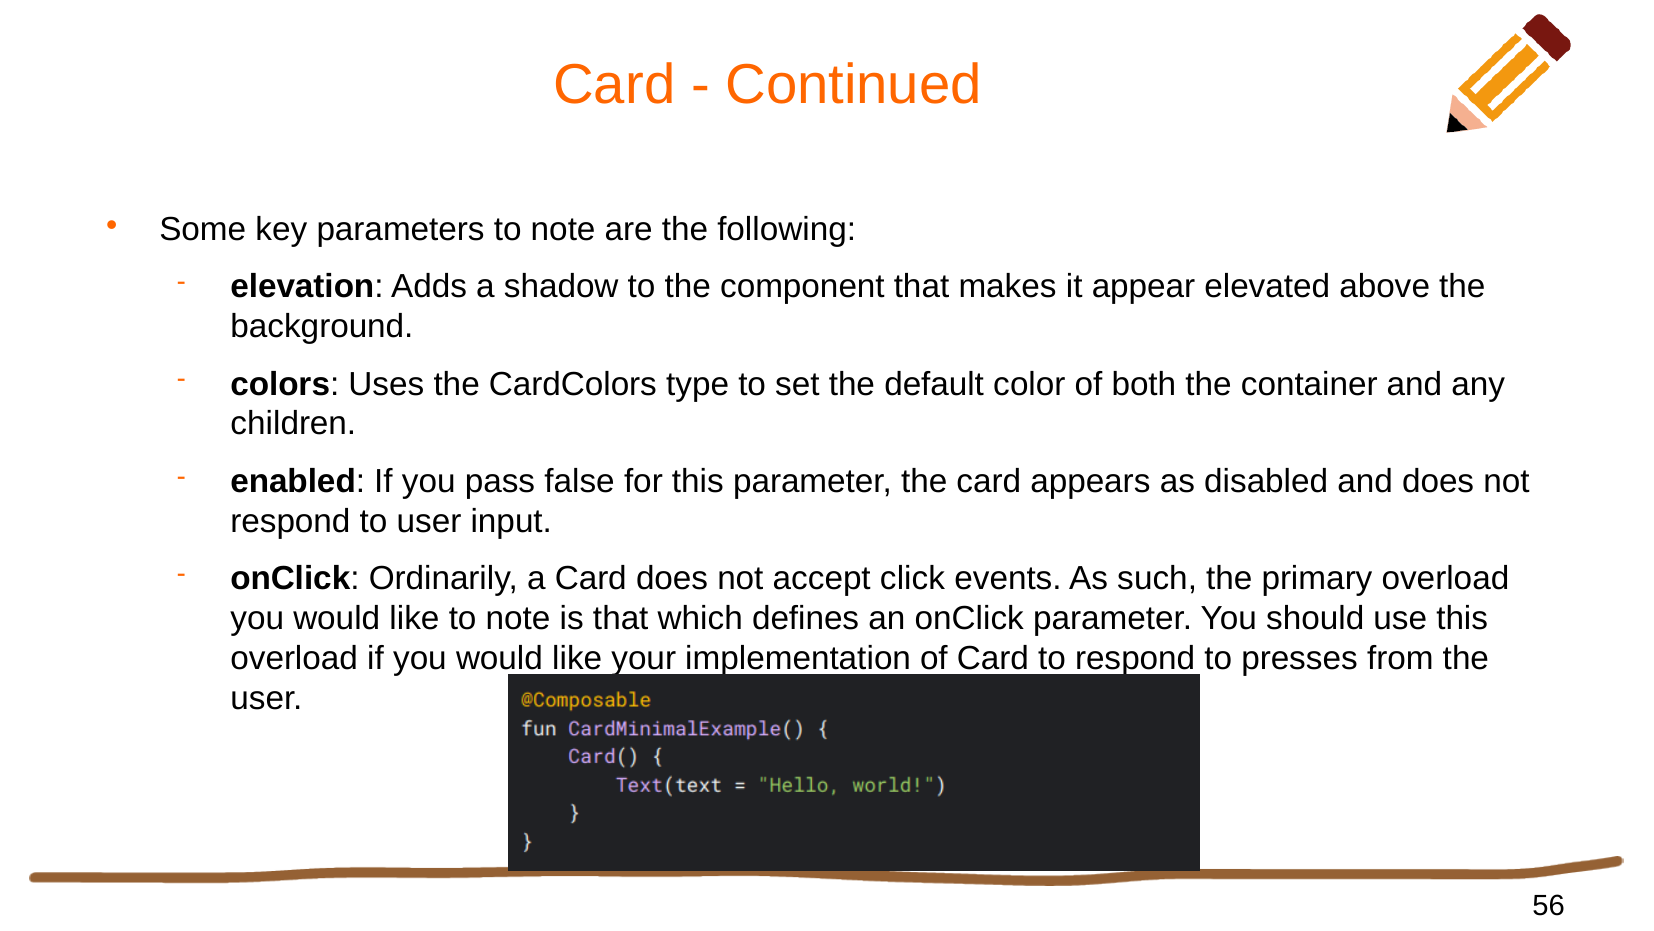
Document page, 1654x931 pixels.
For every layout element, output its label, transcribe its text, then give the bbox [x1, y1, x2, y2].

slide_number 56 [1181, 885, 1565, 930]
list Some key parameters to note are the following: elevation: Adds a shadow to the component that makes it appear elevated above the background. colors: Uses the CardColors type to set the default color of both the container and any children. enabled: If you pass false for this parameter, the card appears as disabled and does not respond to user input. onClick: Ordinarily, a Card does not accept click events. As such, the primary overload you would like to note is that which defines an onClick parameter. You should use this overload if you would like your implementation of Card to respond to presses from the user. [88, 206, 1565, 857]
picture [1446, 14, 1571, 133]
title Card - Continued [88, 29, 1447, 133]
picture [29, 674, 1624, 886]
